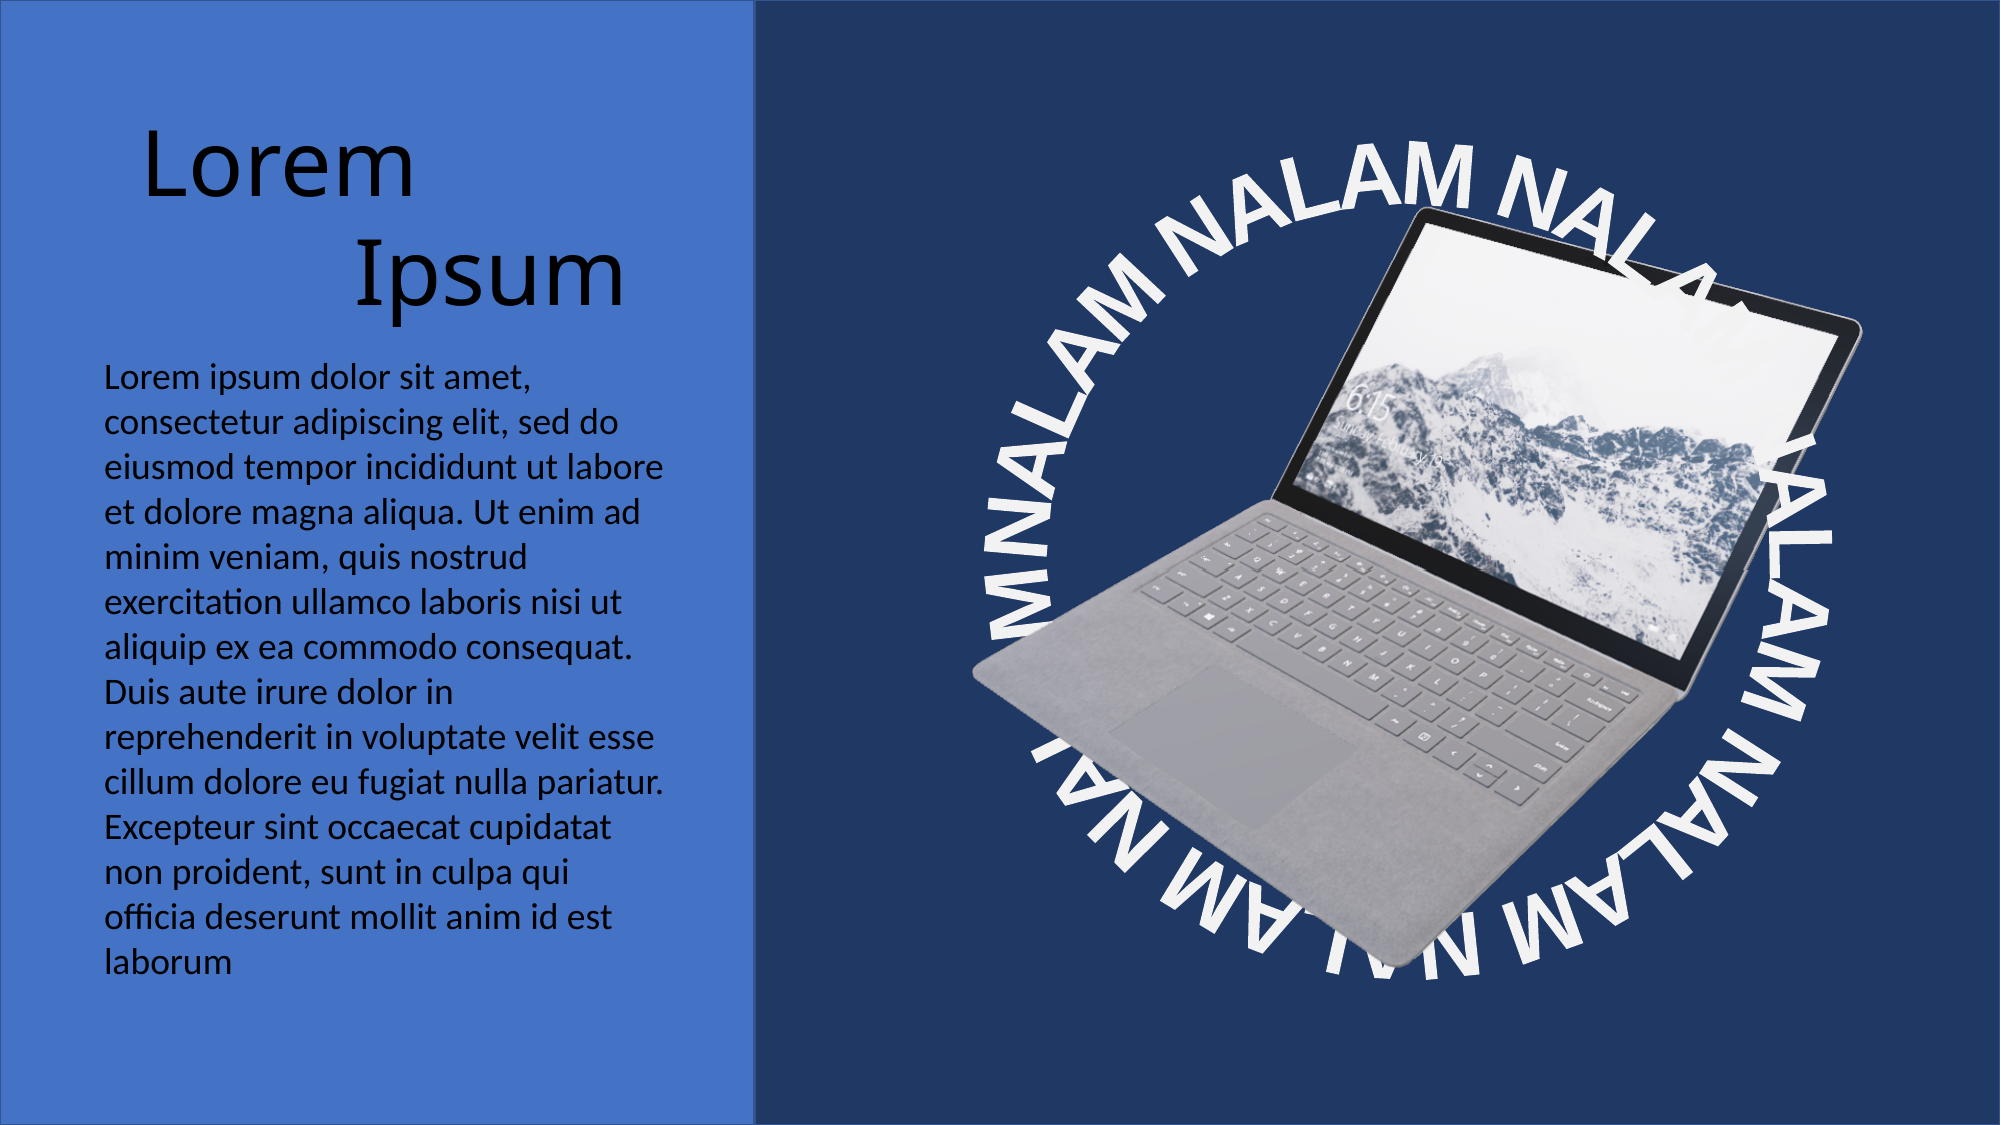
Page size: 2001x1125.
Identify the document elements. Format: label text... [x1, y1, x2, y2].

picture [887, 172, 2000, 1015]
text_box [754, 0, 2000, 1125]
text_box Lorem ipsum dolor sit amet, consectetur adipiscing elit, sed do eiusmod tempor incididunt ut labore et dolore magna aliqua. Ut enim ad minim veniam, quis nostrud exercitation ullamco laboris nisi ut aliquip ex ea commodo consequat. Duis aute irure dolor in reprehenderit in voluptate velit esse cillum dolore eu fugiat nulla pariatur. Excepteur sint occaecat cupidatat non proident, sunt in culpa qui officia deserunt mollit anim id est laborum [89, 344, 683, 990]
text_box Lorem Ipsum [126, 96, 663, 332]
text_box [0, 0, 754, 1125]
